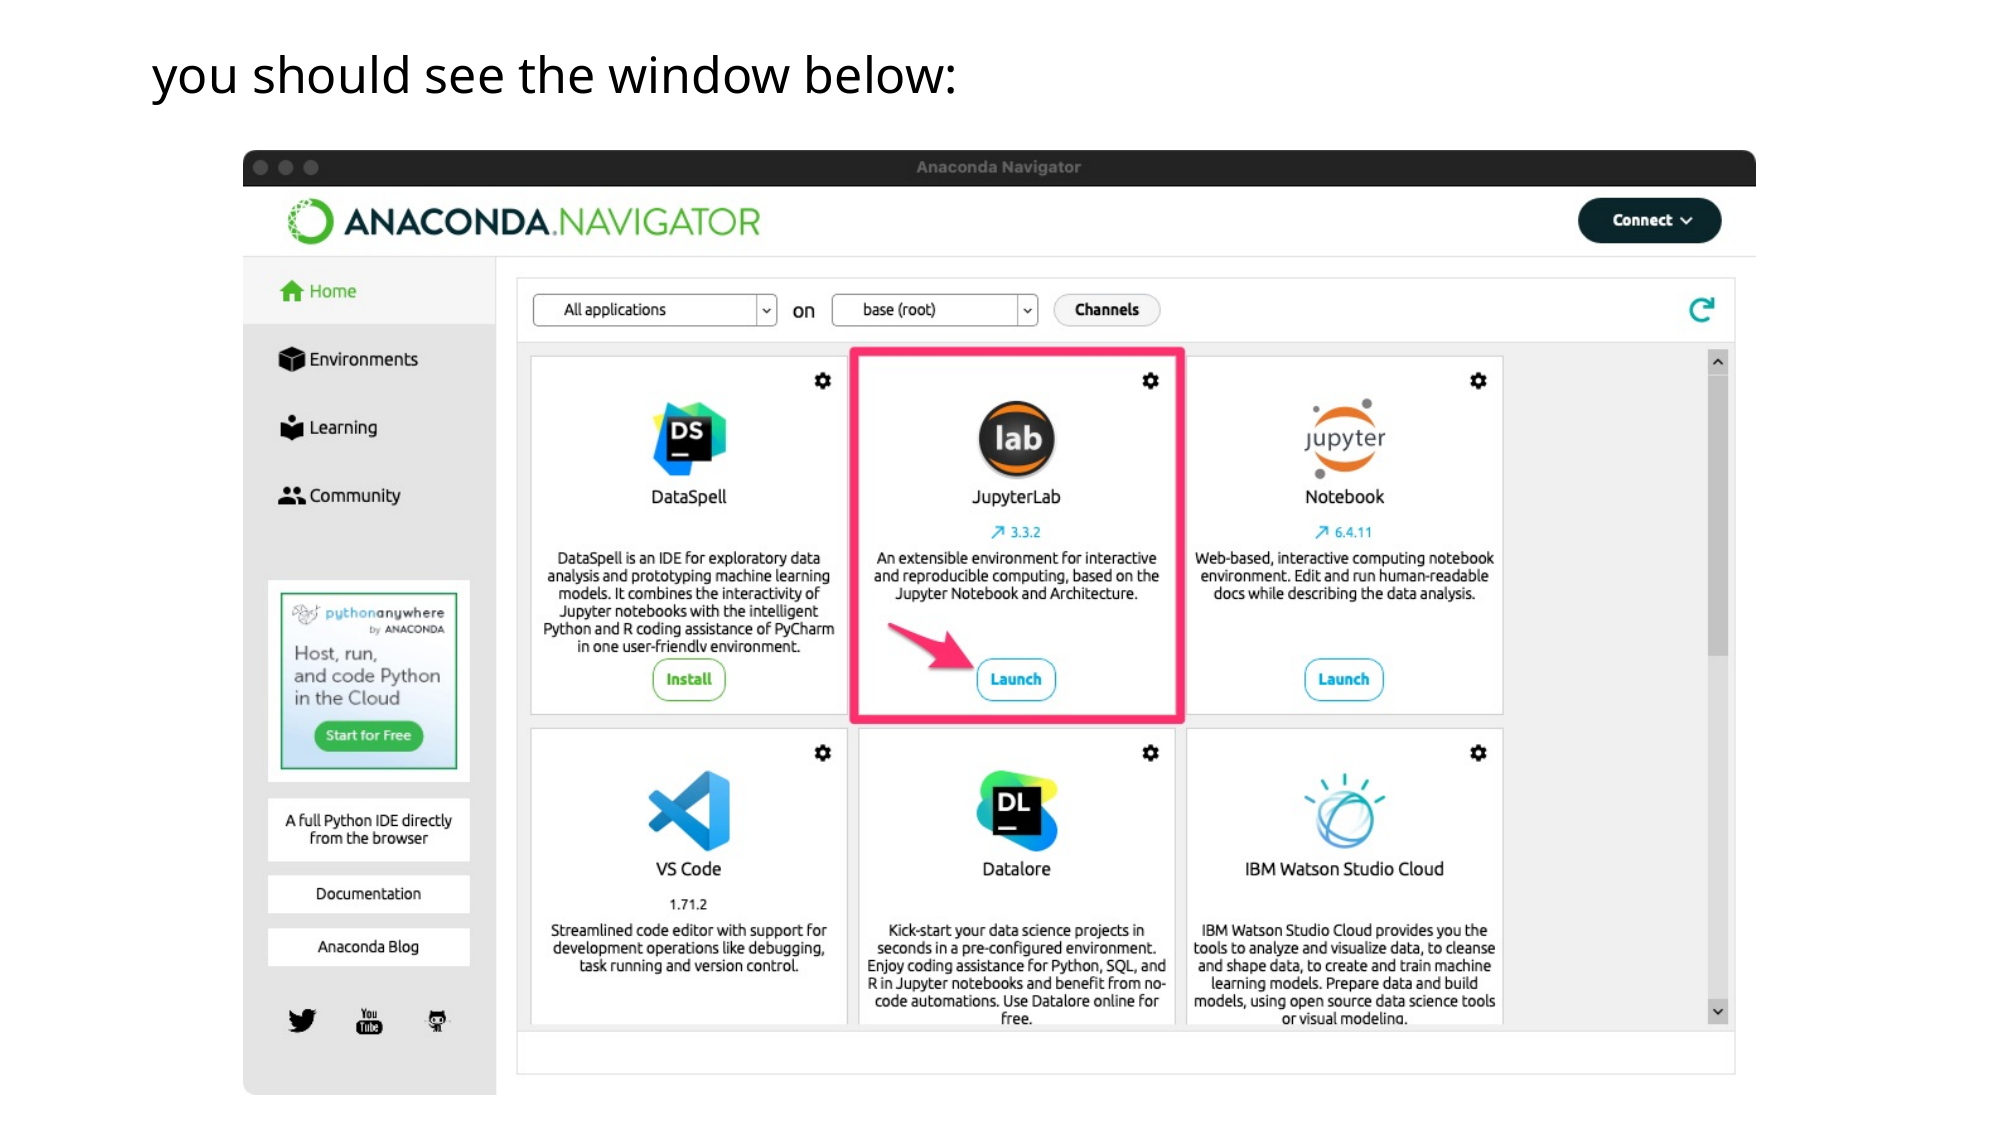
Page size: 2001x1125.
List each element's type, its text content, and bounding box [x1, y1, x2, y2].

picture [243, 150, 1756, 1095]
title you should see the window below: [137, 28, 1863, 128]
